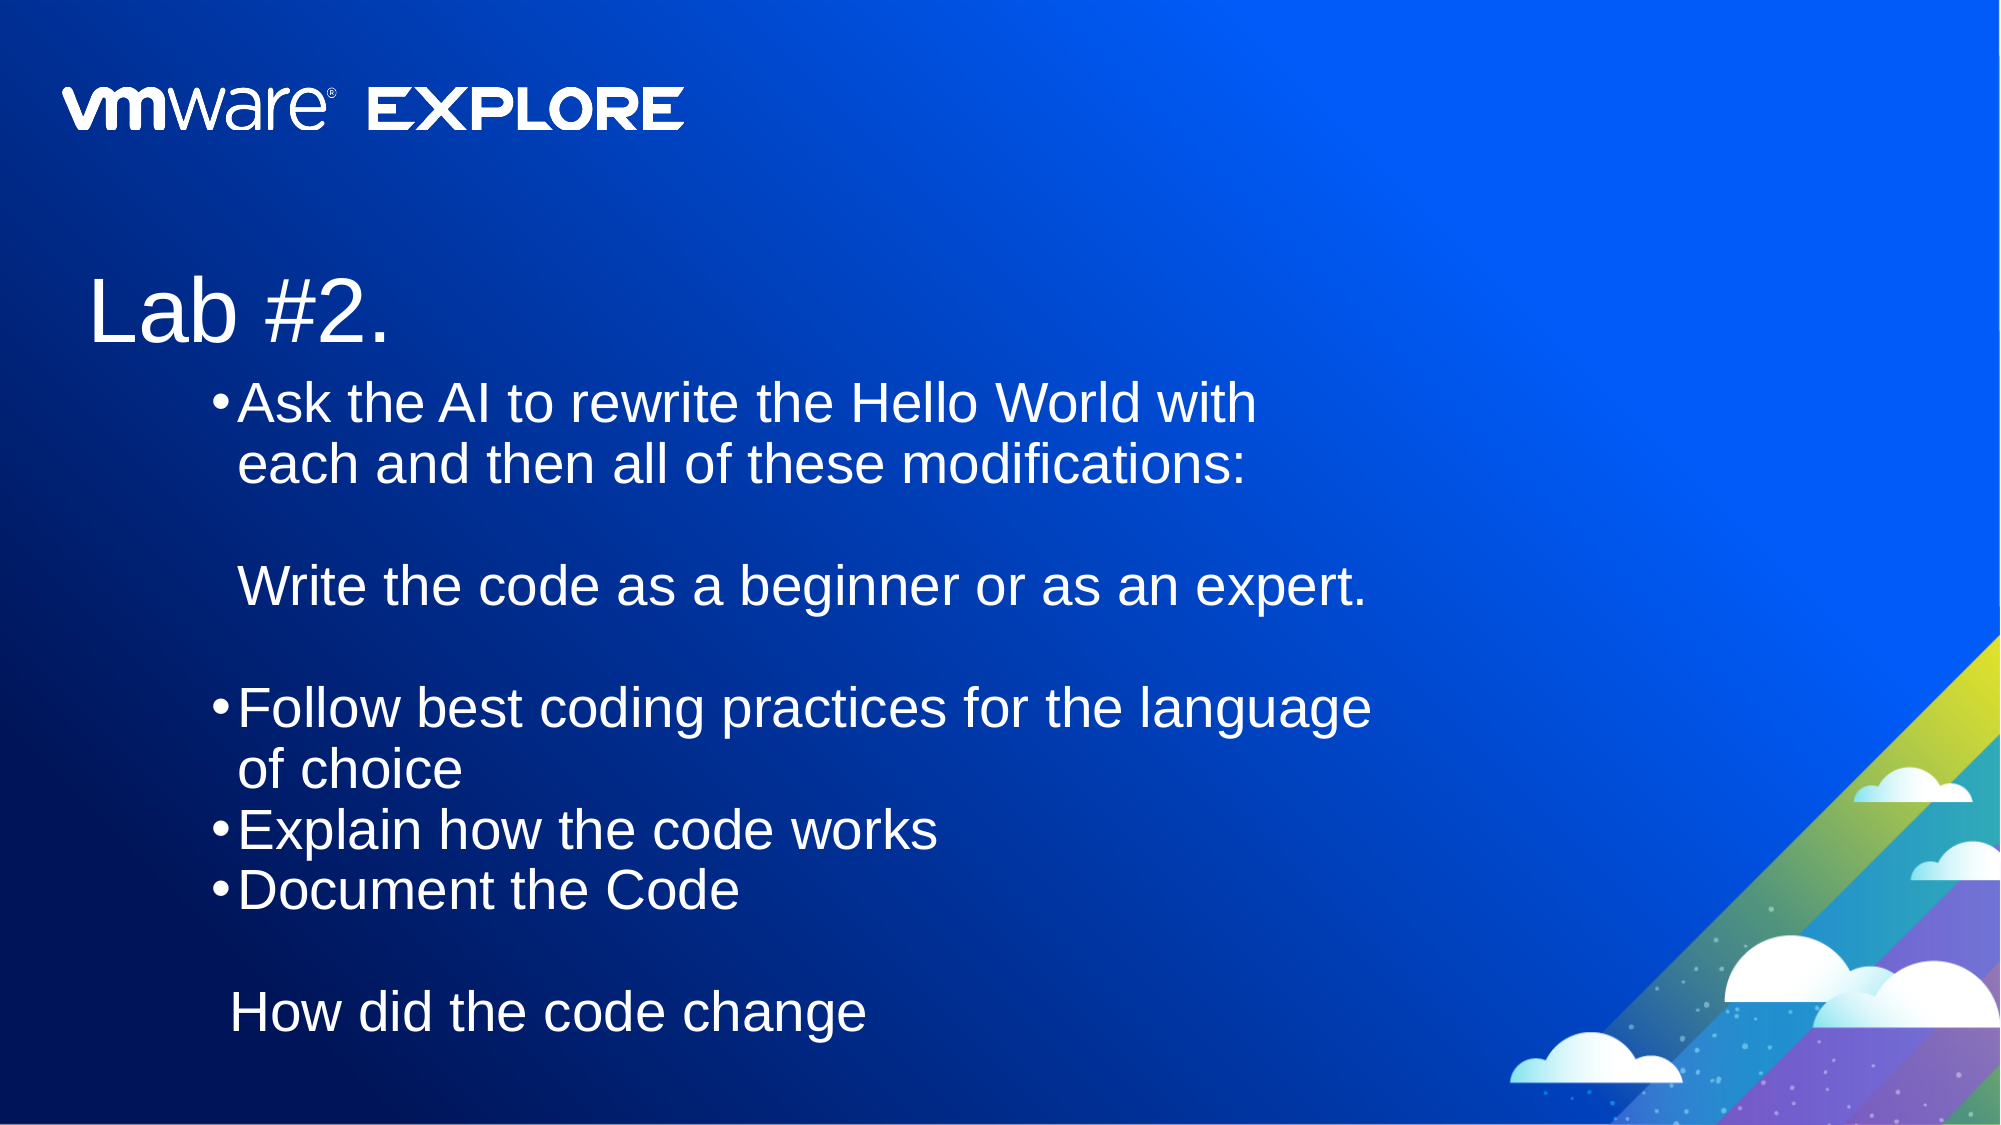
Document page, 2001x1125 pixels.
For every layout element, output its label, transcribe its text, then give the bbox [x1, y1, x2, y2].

picture [0, 0, 2001, 1125]
list Ask the AI to rewrite the Hello World with each and then all of these modifications: Write the code as a beginner or as an expert. Follow best coding practices for the language of choice Explain how the code works Document the Code How did the code change [186, 366, 1393, 1055]
title Lab #2. [72, 204, 1528, 422]
